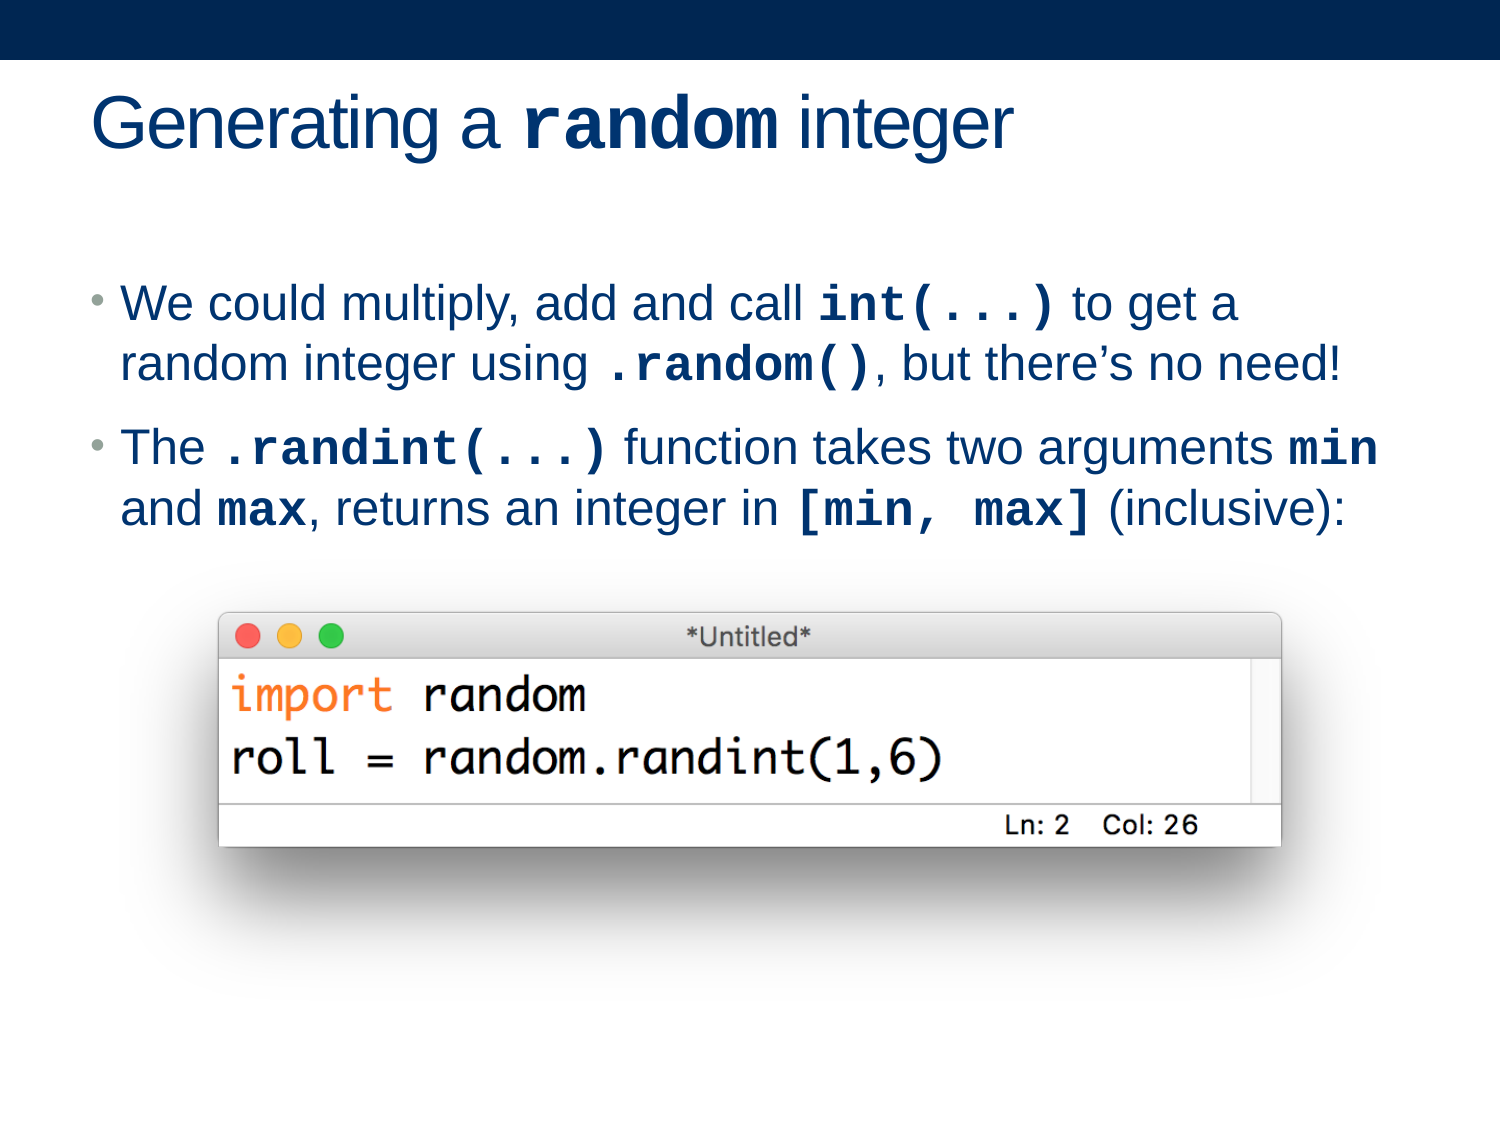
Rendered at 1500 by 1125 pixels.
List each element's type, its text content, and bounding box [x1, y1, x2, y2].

title Generating a random integer [75, 37, 1425, 200]
picture [101, 546, 1399, 1014]
list We could multiply, add and call int(...) to get a random integer using .random(), but there’s no need! The .randint(...) function takes two arguments min and max, returns an integer in [min, max] (inclusive): [75, 262, 1425, 1063]
